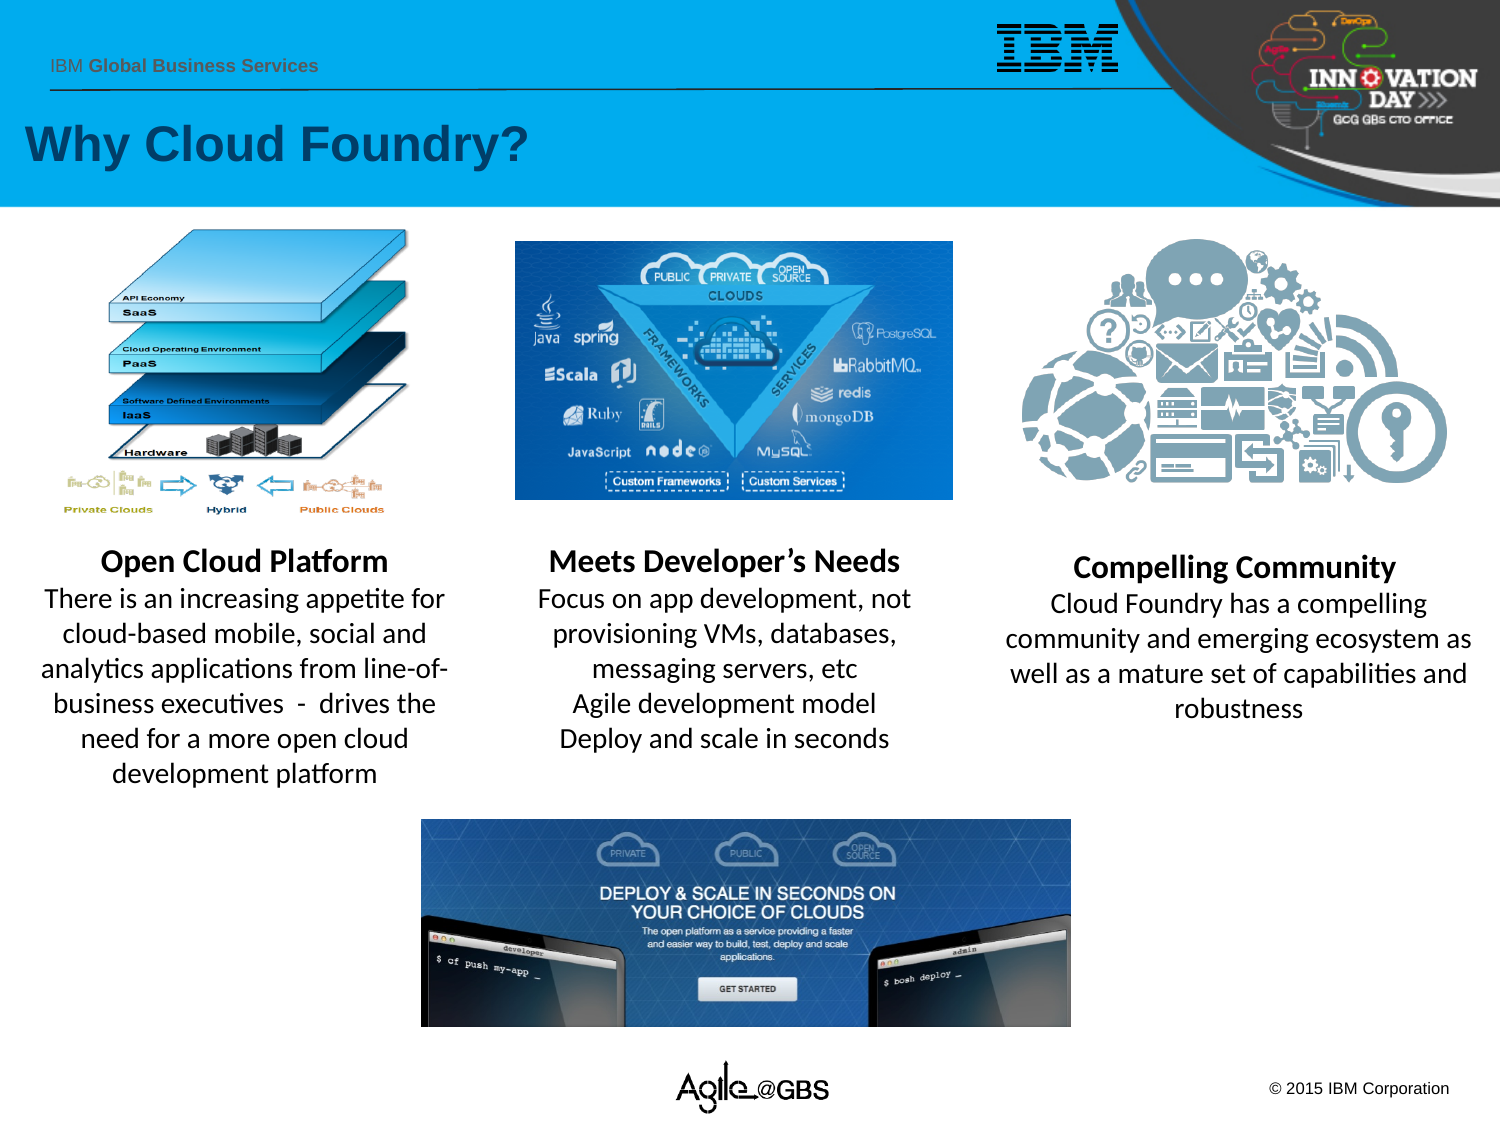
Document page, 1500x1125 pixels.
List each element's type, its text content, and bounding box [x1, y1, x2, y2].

picture [0, 0, 1500, 1125]
text_box Compelling Community Cloud Foundry has a compelling community and emerging ecosystem as well as a mature set of capabilities and robustness [986, 537, 1492, 732]
text_box Open Cloud Platform There is an increasing appetite for cloud-based mobile, social and analytics applications from line-of-business executives - drives the need for a more open cloud development platform [13, 531, 476, 797]
text_box Meets Developer’s Needs Focus on app development, not provisioning VMs, databases, messaging servers, etc Agile development model Deploy and scale in seconds [508, 531, 942, 797]
title Why Cloud Foundry? [24, 100, 1463, 190]
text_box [60, 225, 416, 515]
